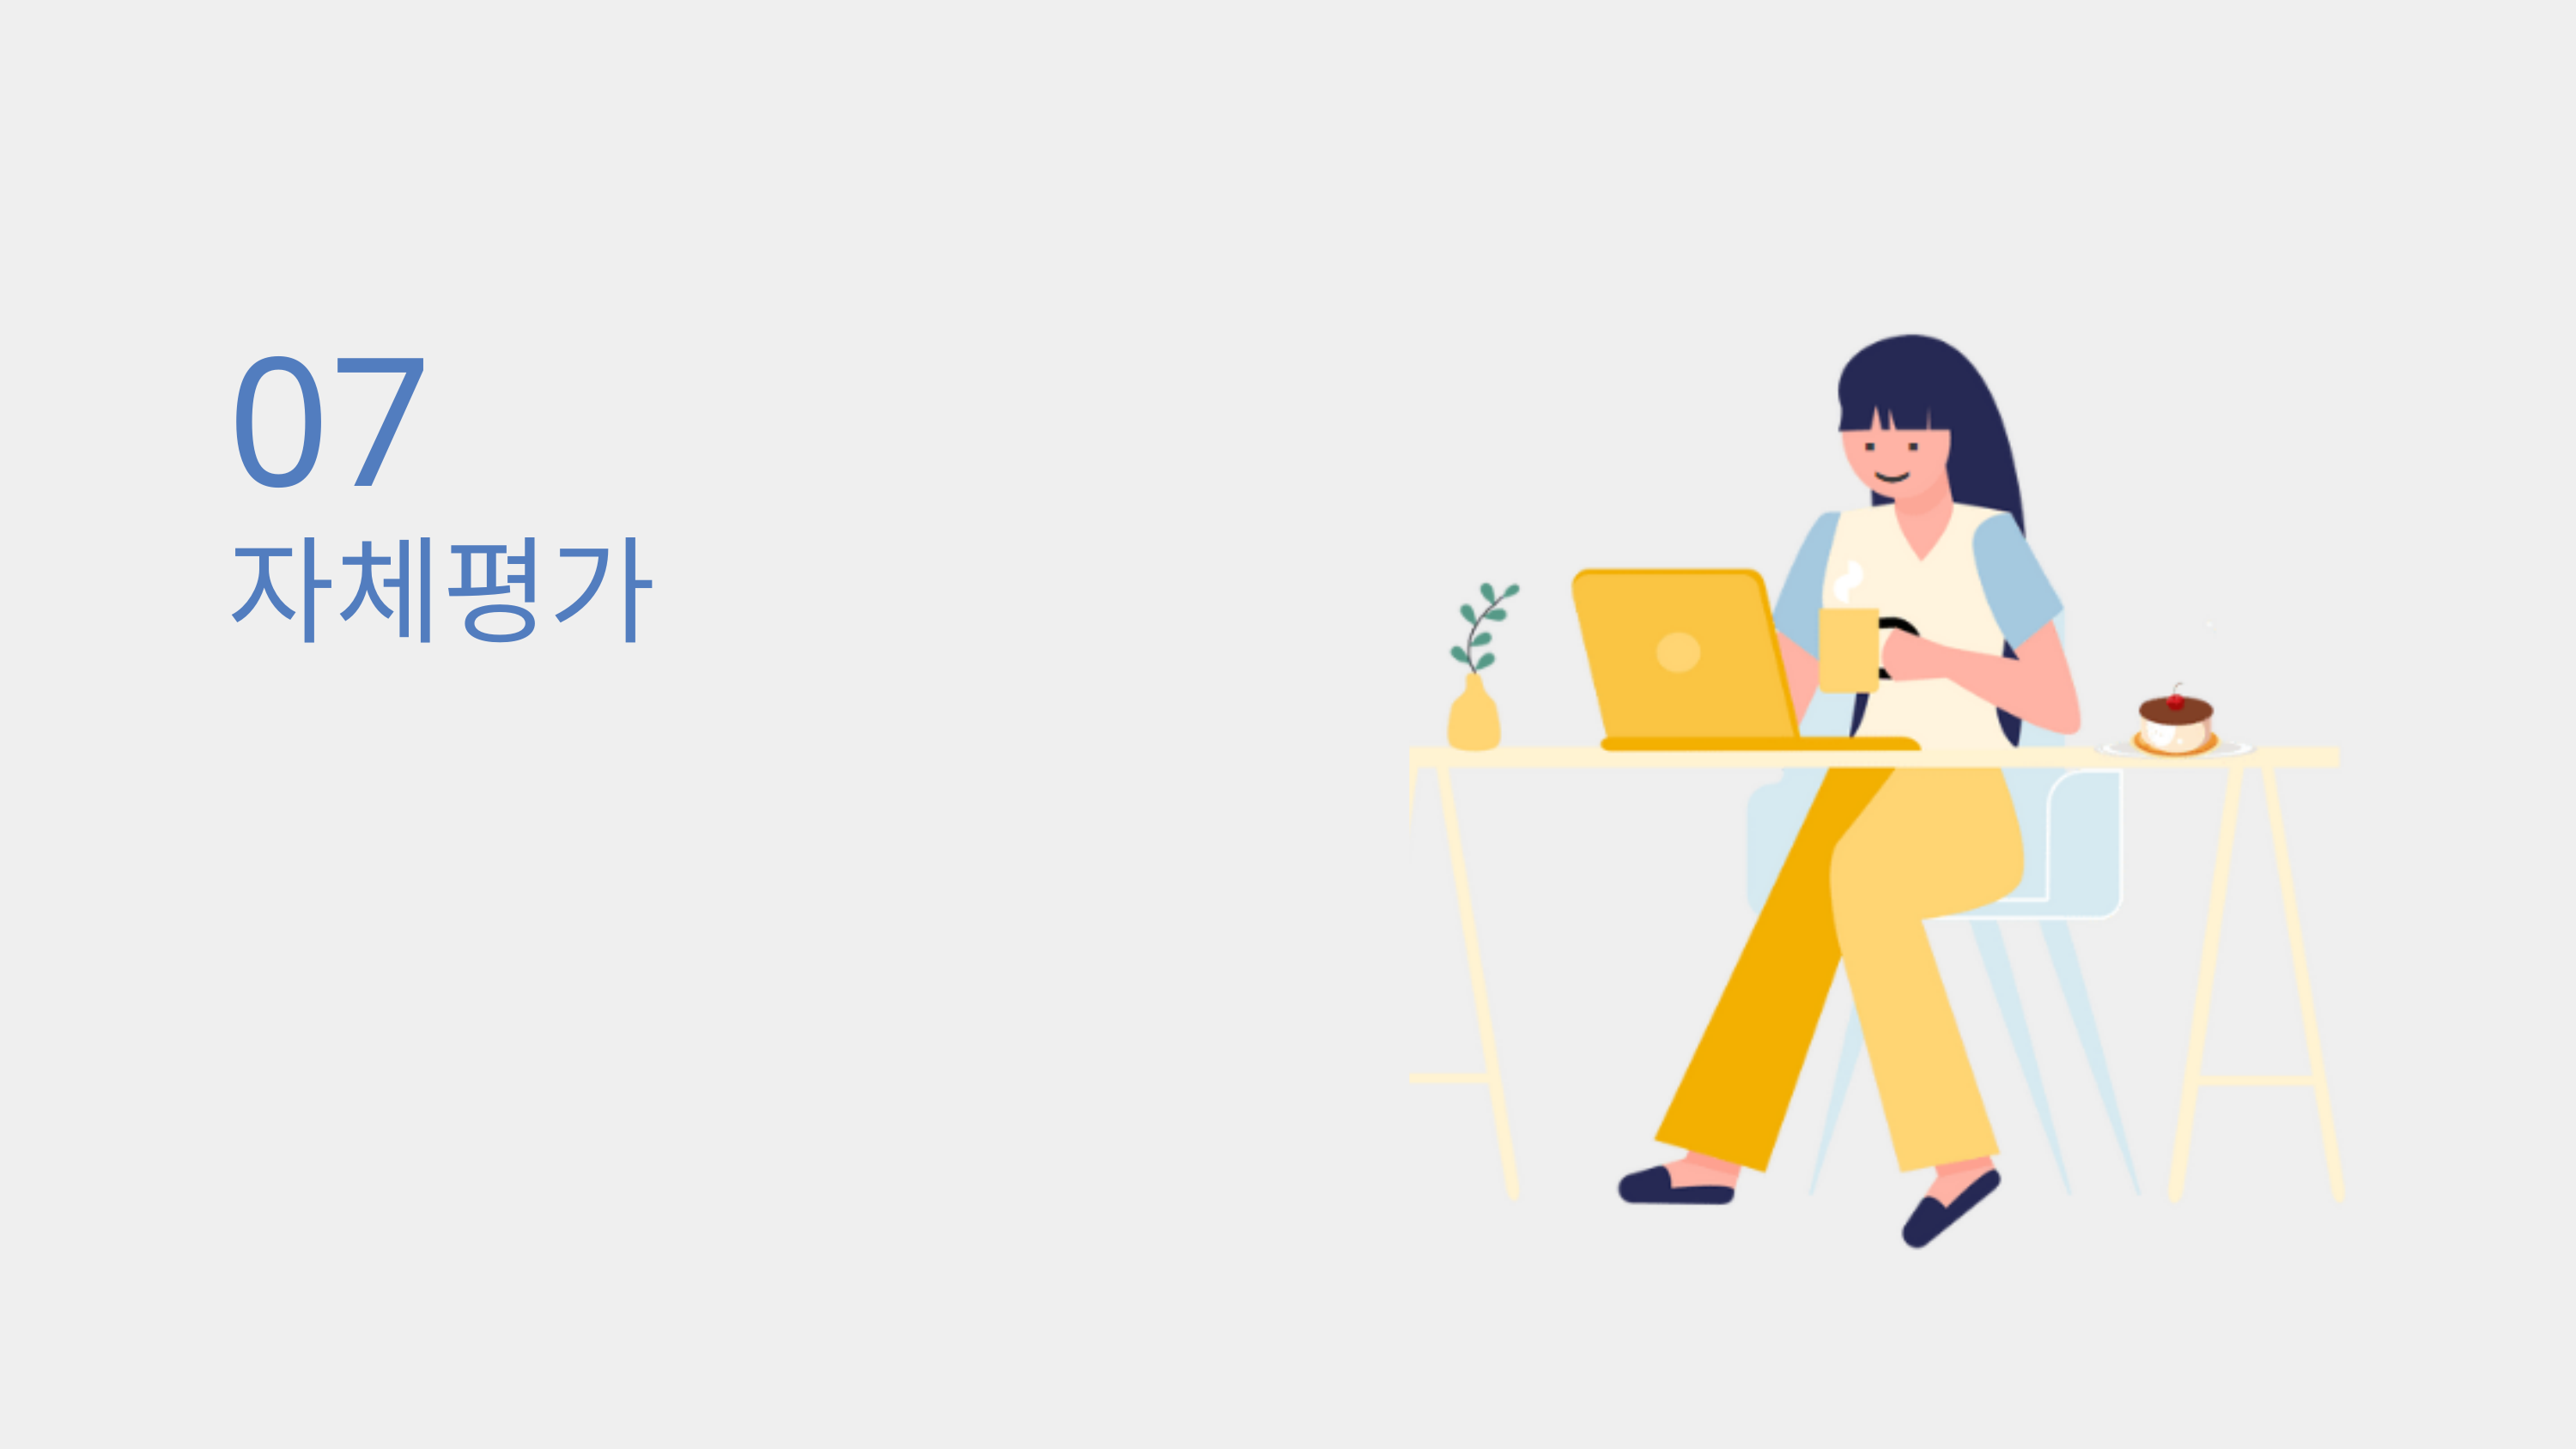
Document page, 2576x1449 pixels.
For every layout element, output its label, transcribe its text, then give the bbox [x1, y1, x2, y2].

text_box [1409, 248, 2432, 1342]
text_box 07 [228, 271, 918, 494]
text_box 자체평가 [228, 494, 1352, 658]
